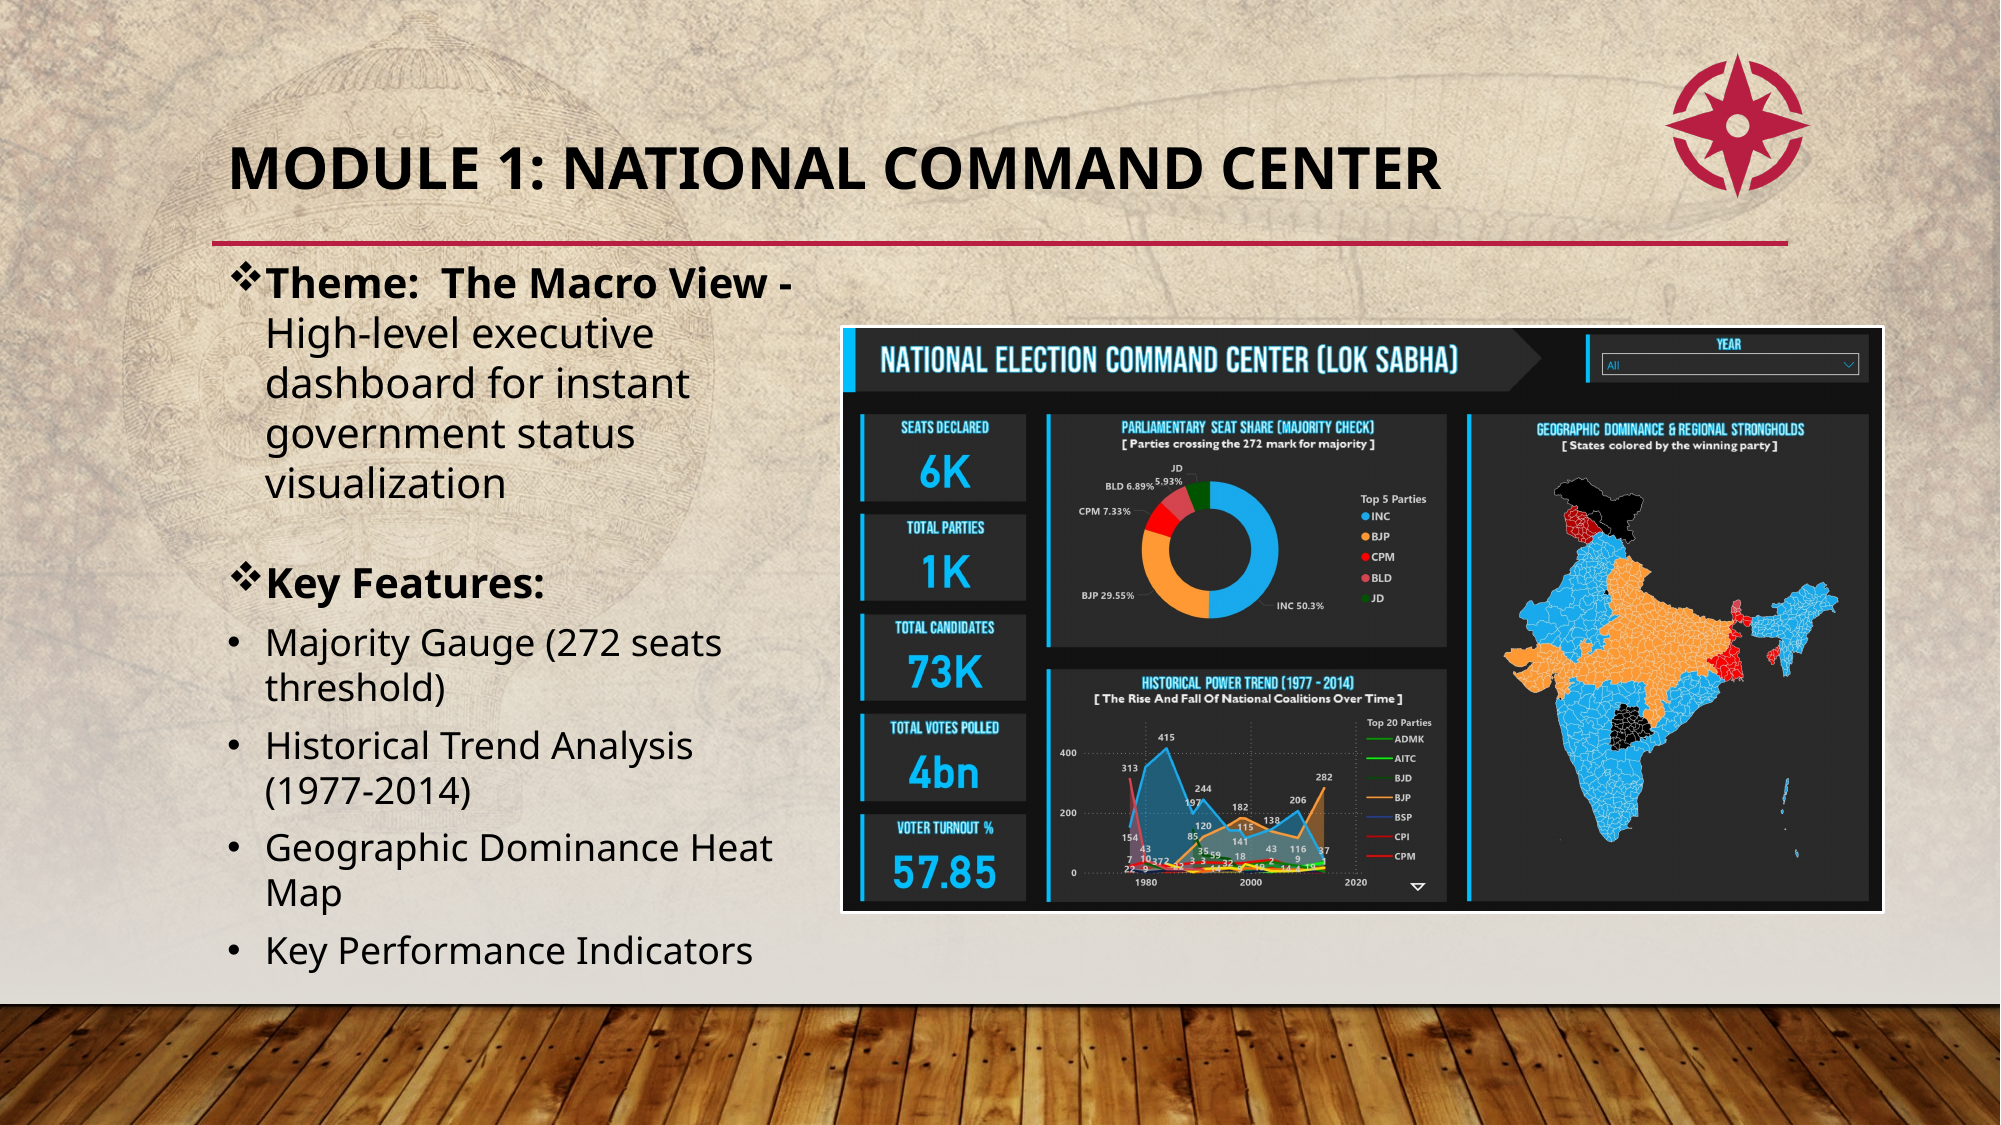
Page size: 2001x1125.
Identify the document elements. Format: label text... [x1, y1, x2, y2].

picture [0, 1004, 2000, 1125]
picture [842, 327, 1882, 912]
picture [1644, 33, 1830, 219]
list Theme: The Macro View -High-level executive dashboard for instant government status visualization Key Features: Majority Gauge (272 seats threshold) Historical Trend Analysis (1977-2014) Geographic Dominance Heat Map Key Performance Indicators [212, 248, 818, 980]
title Module 1: National Command Center [212, 131, 1788, 305]
